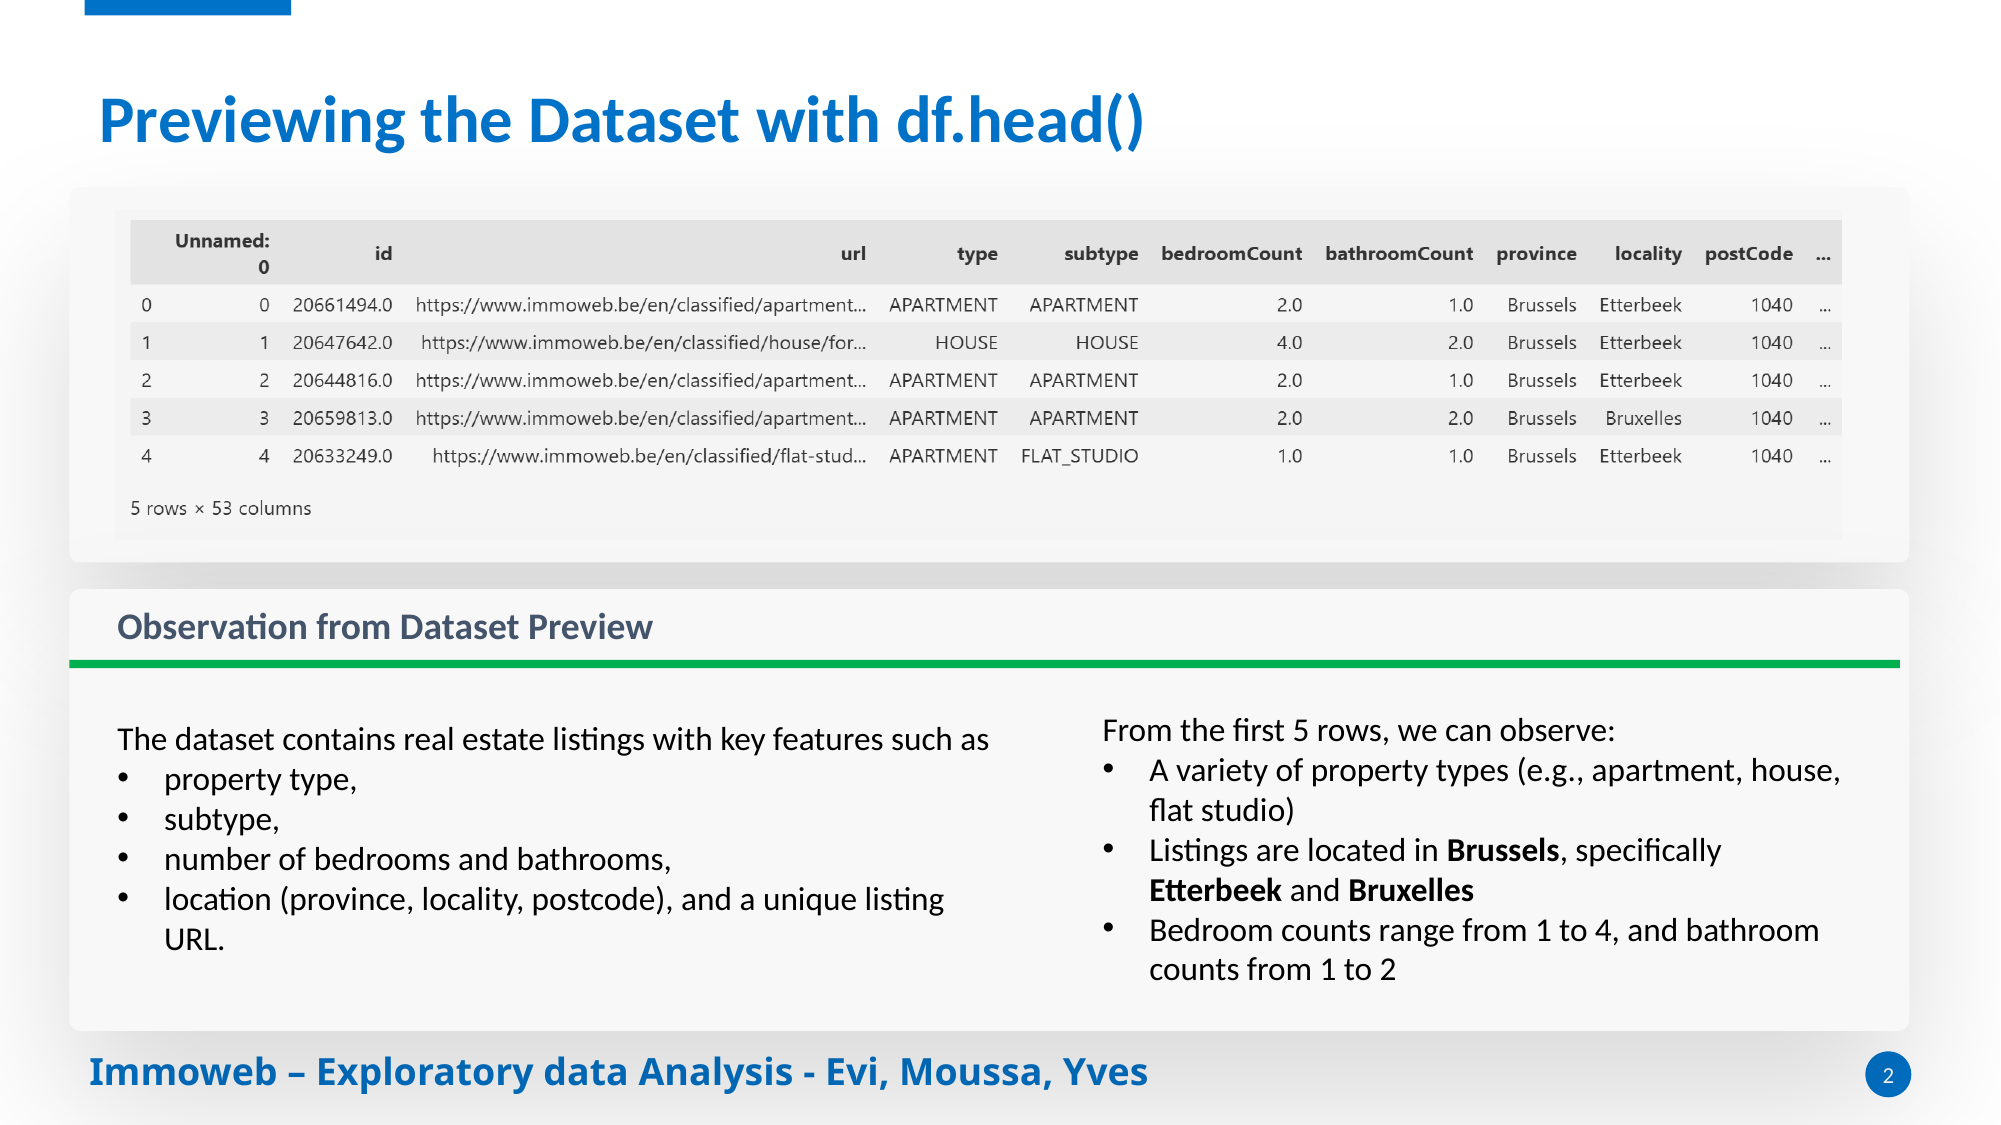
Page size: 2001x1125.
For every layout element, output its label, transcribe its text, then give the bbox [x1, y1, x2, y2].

text_box [69, 589, 1910, 1031]
text_box From the first 5 rows, we can observe: A variety of property types (e.g., apartment, house, flat studio) Listings are located in Brussels, specifically Etterbeek and Bruxelles Bedroom counts range from 1 to 4, and bathroom counts from 1 to 2 [1087, 700, 1871, 995]
text_box Observation from Dataset Preview [102, 594, 1851, 655]
text_box The dataset contains real estate listings with key features such as property type, subtype, number of bedrooms and bathrooms, location (province, locality, postcode), and a unique listing URL. [102, 710, 1013, 965]
text_box [69, 187, 1910, 563]
title Previewing the Dataset with df.head() [84, 14, 1172, 187]
picture [114, 210, 1842, 540]
